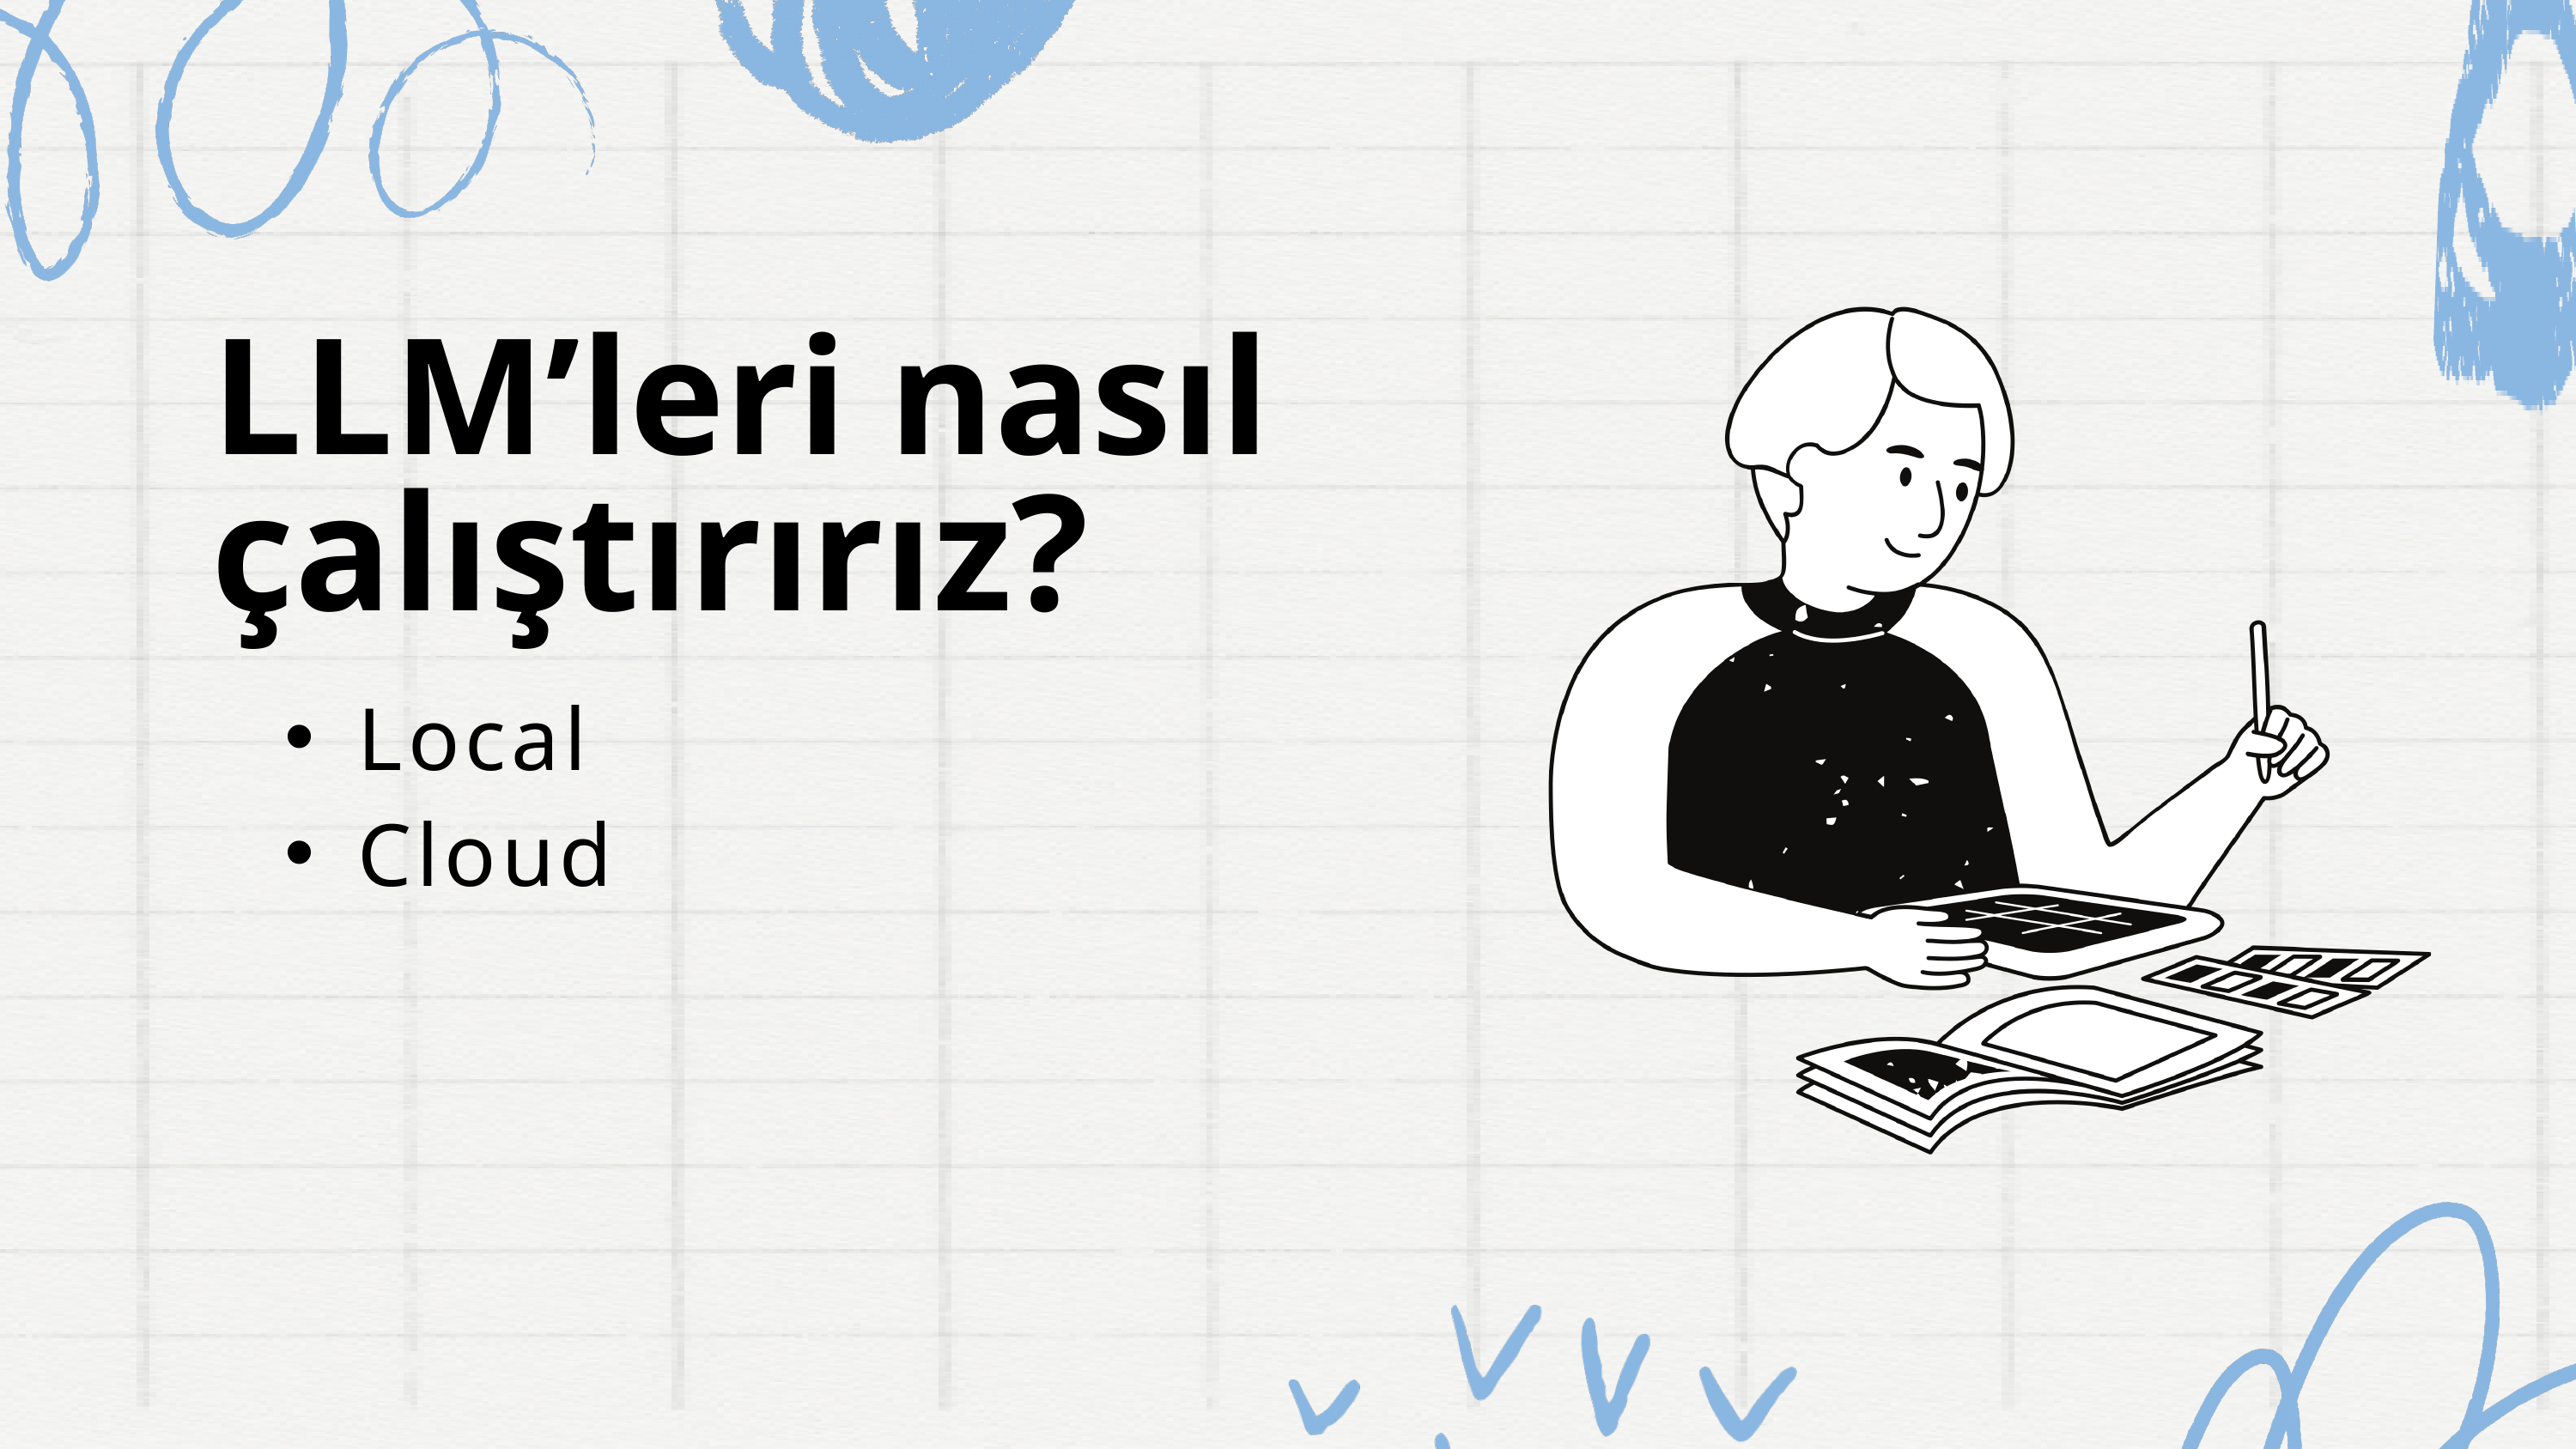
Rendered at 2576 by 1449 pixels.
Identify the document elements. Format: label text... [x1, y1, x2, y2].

text_box [0, 0, 2576, 1449]
text_box [704, 0, 1113, 145]
text_box Local Cloud [211, 671, 1298, 904]
text_box [0, 0, 596, 282]
text_box [2431, 0, 2576, 419]
text_box [2162, 1202, 2576, 1449]
text_box [1288, 1303, 1862, 1449]
text_box [1548, 294, 2432, 1155]
text_box LLM’leri nasıl çalıştırırız? [211, 330, 1318, 643]
